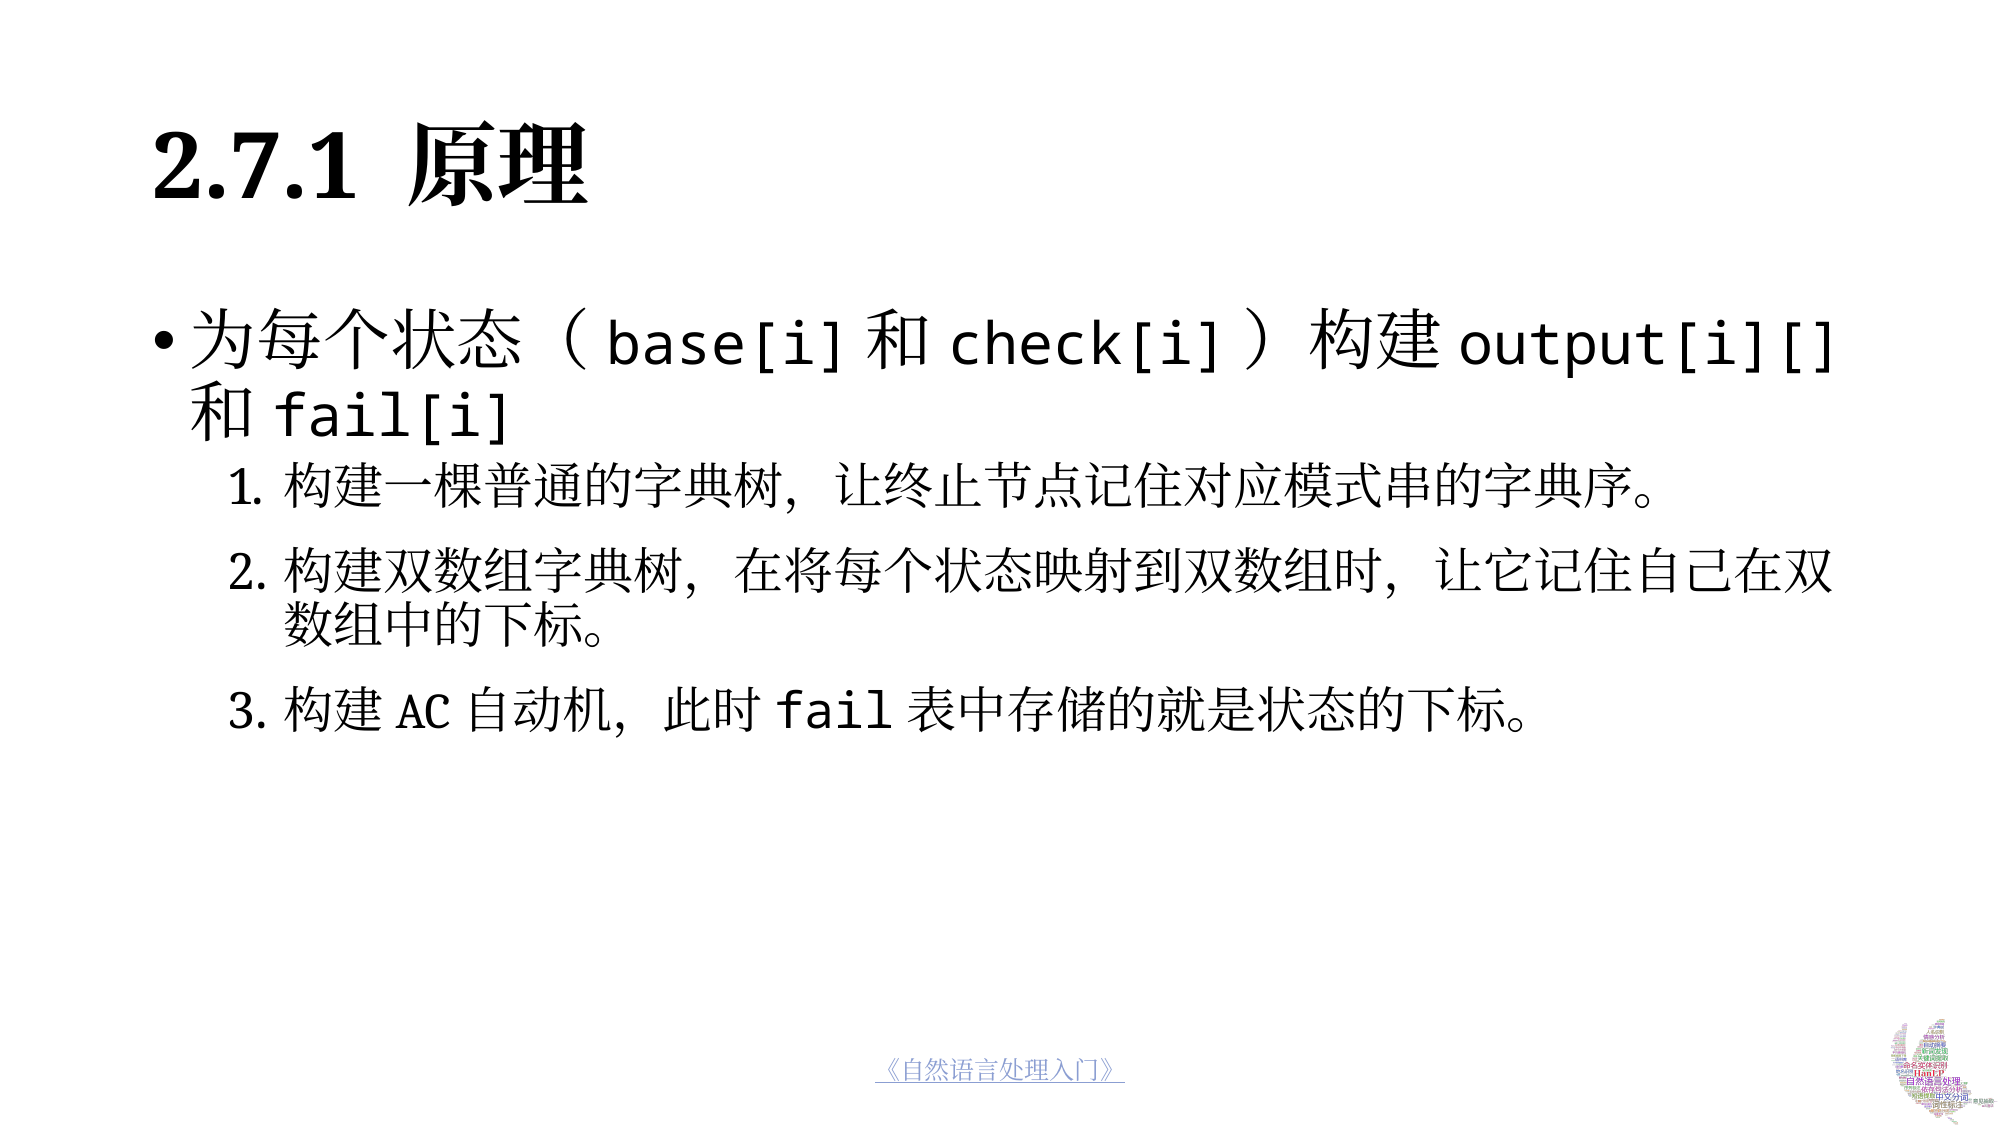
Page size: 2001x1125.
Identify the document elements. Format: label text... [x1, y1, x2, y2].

list 为每个状态（base[i]和check[i]）构建output[i][]和fail[i] 构建一棵普通的字典树，让终止节点记住对应模式串的字典序。 构建双数组字典树，在将每个状态映射到双数组时，让它记住自己在双数组中的下标。 构建AC自动机，此时fail表中存储的就是状态的下标。 [137, 299, 1863, 1014]
title 2.7.1 原理 [137, 59, 1863, 278]
picture [1888, 1016, 2000, 1125]
footer 《自然语言处理入门》 [662, 1042, 1338, 1103]
